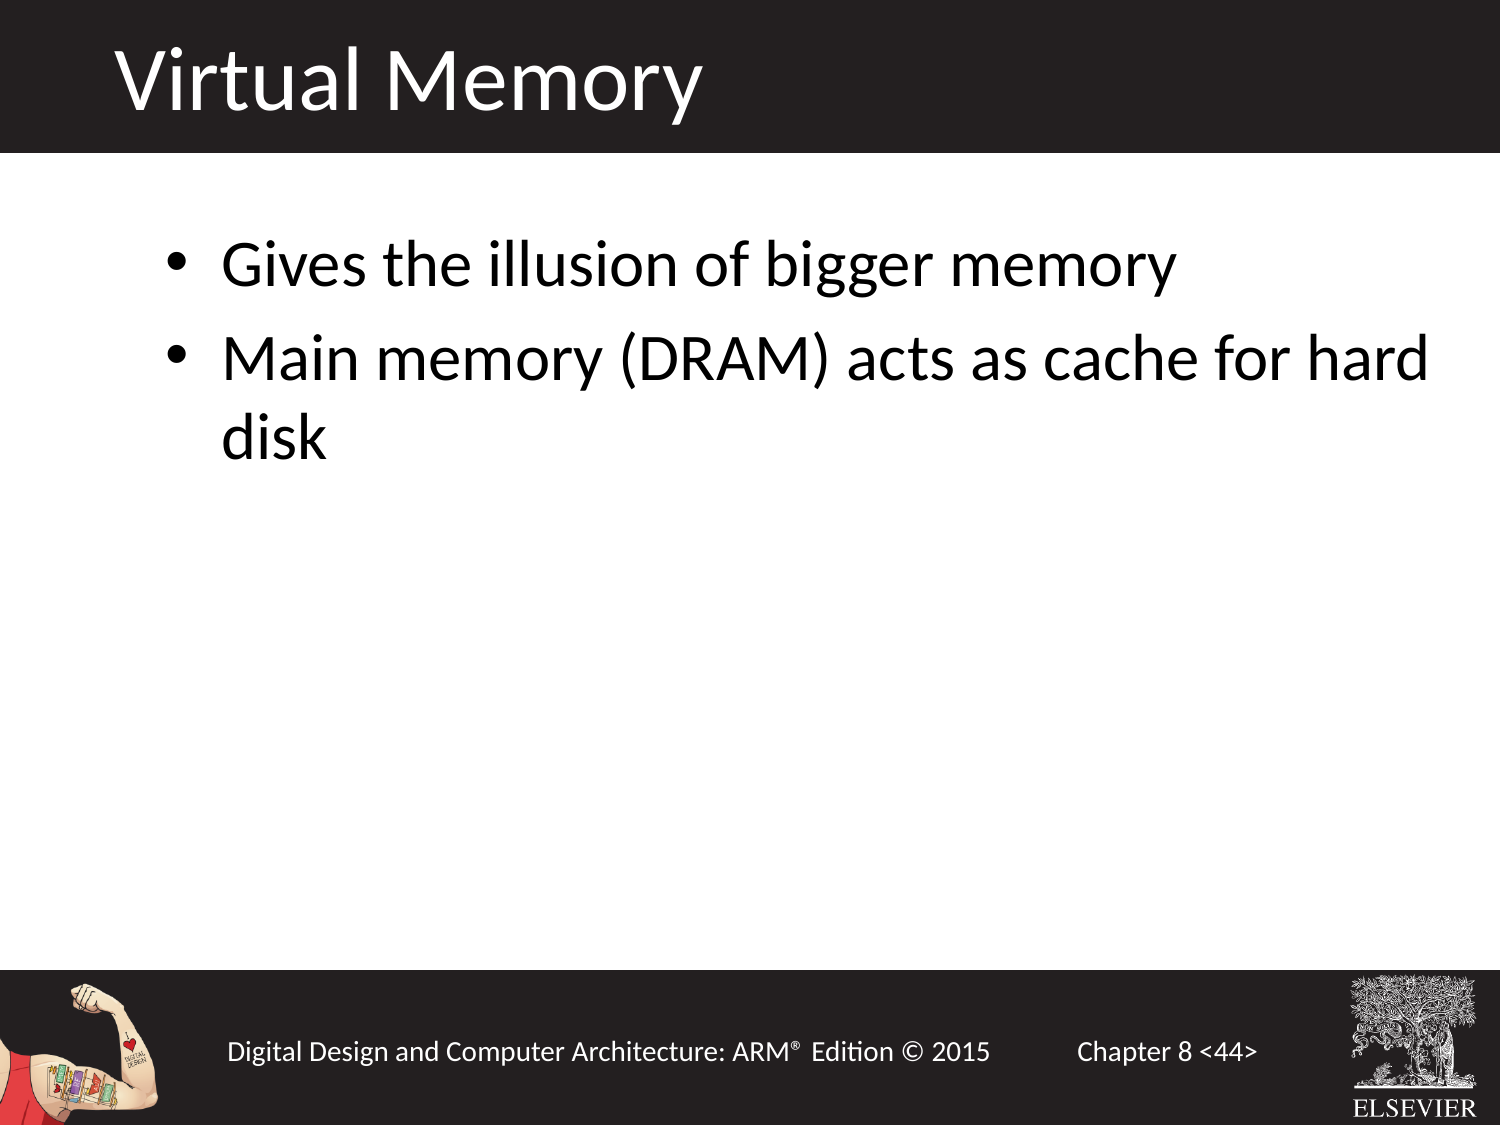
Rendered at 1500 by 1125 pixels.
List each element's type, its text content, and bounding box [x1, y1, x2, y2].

text_box Virtual Memory [99, 11, 1400, 136]
picture [1350, 974, 1477, 1117]
picture [0, 979, 163, 1125]
list Gives the illusion of bigger memory Main memory (DRAM) acts as cache for hard disk [150, 212, 1500, 955]
